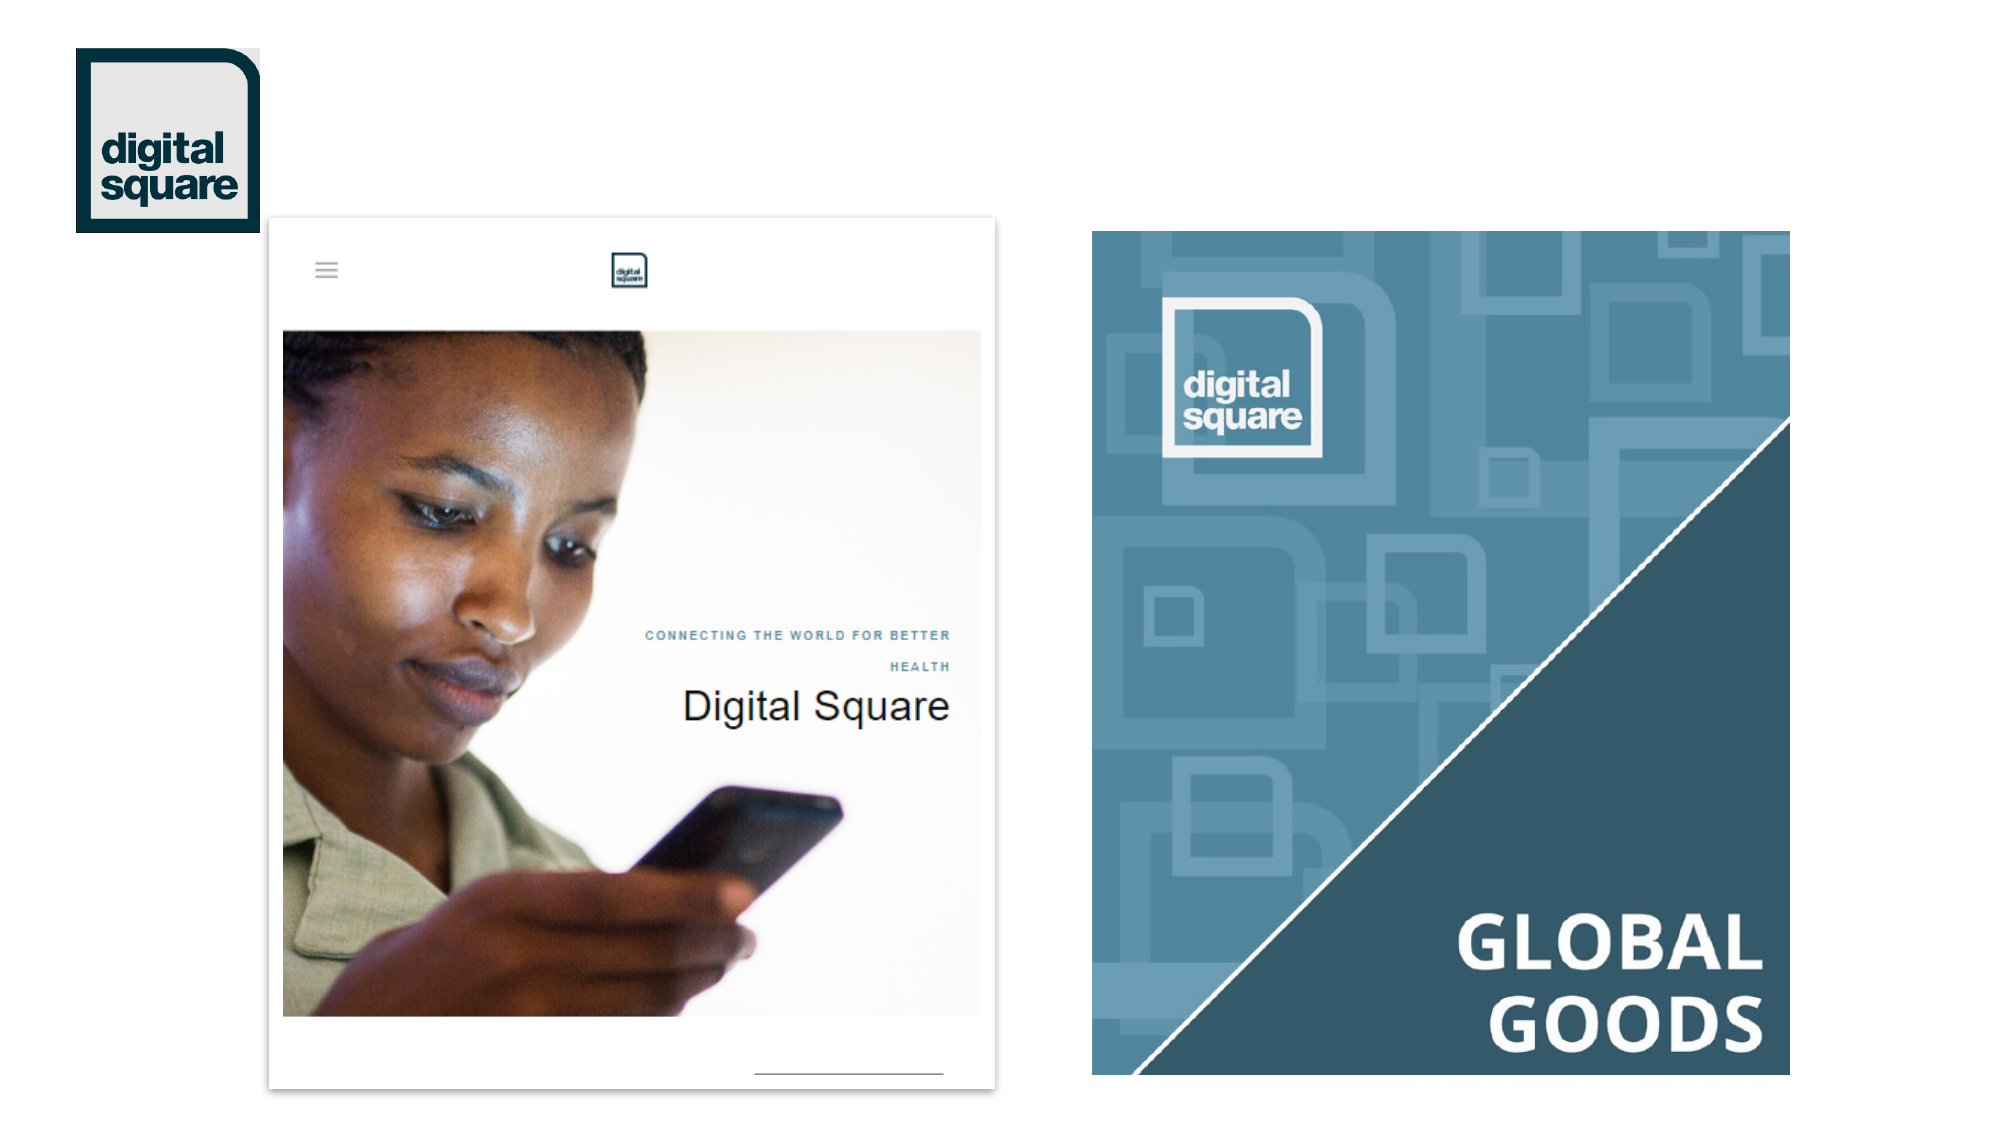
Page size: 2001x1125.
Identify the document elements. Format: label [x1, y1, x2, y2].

picture [76, 47, 260, 233]
picture [91, 63, 247, 218]
picture [282, 232, 982, 1075]
picture [1091, 231, 1790, 1075]
